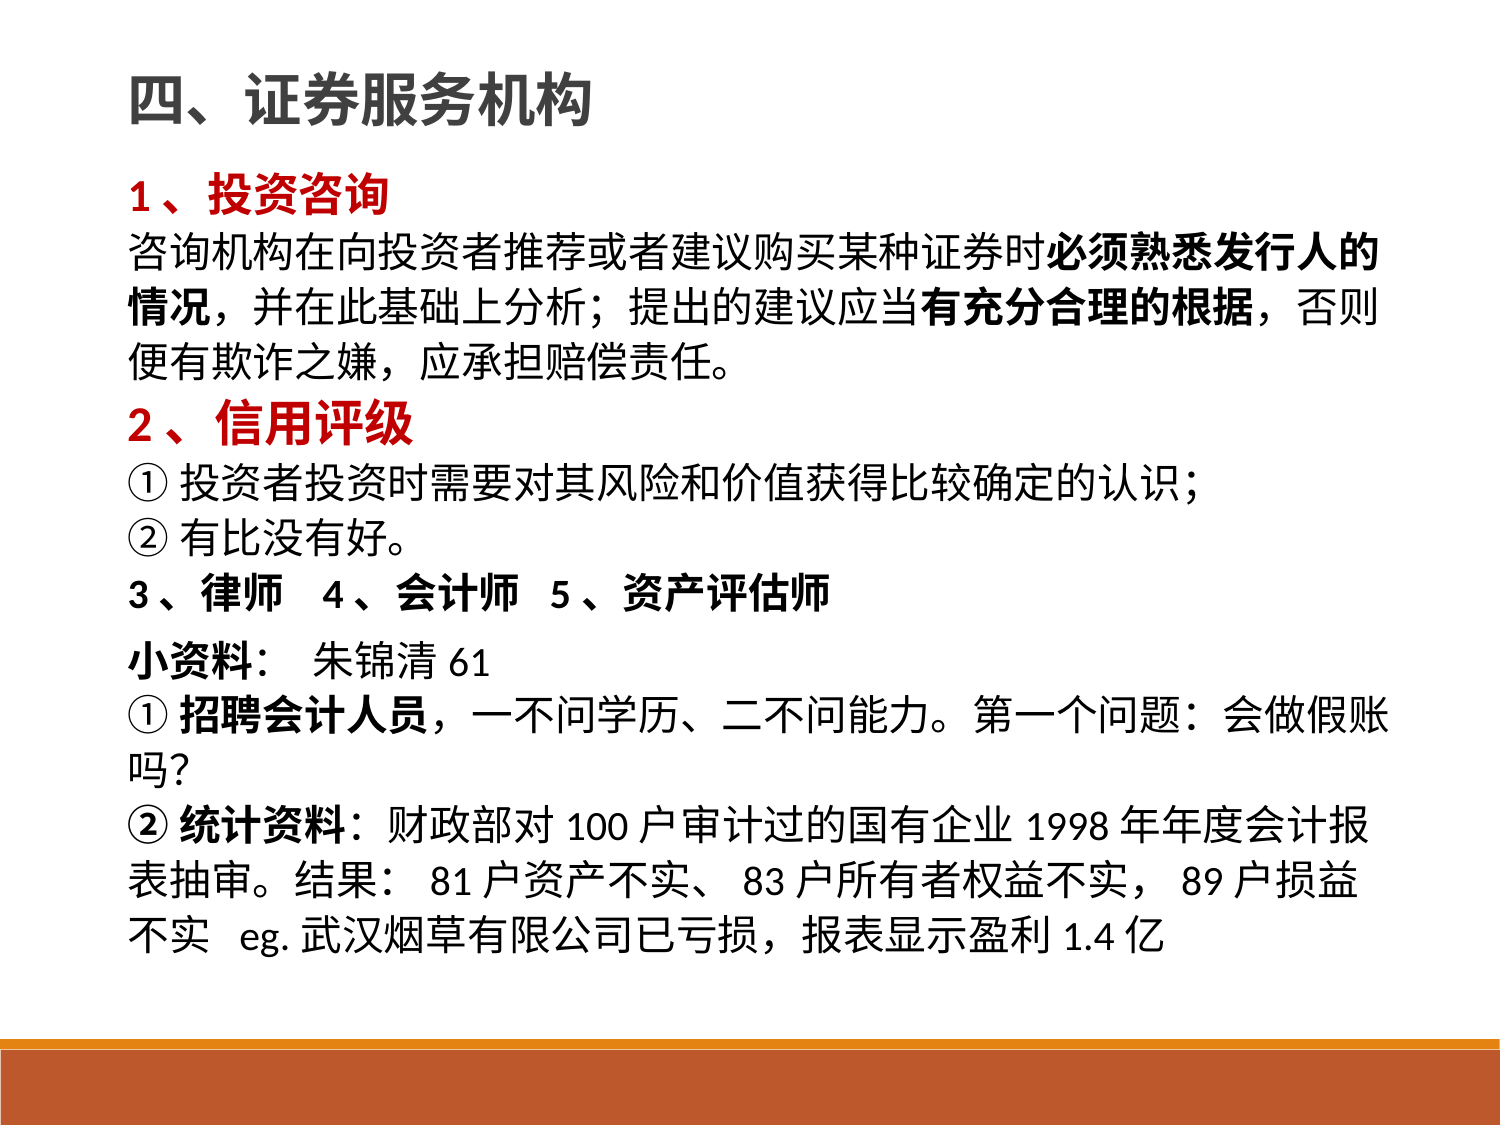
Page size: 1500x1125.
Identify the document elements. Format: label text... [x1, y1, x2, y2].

text_box 1、投资咨询 咨询机构在向投资者推荐或者建议购买某种证券时必须熟悉发行人的情况，并在此基础上分析；提出的建议应当有充分合理的根据，否则便有欺诈之嫌，应承担赔偿责任。 2、信用评级 ①投资者投资时需要对其风险和价值获得比较确定的认识； ②有比没有好。 3、律师 4、会计师 5、资产评估师 小资料： 朱锦清61 ①招聘会计人员，一不问学历、二不问能力。第一个问题：会做假账吗？ ②统计资料：财政部对100户审计过的国有企业1998年年度会计报表抽审。结果：81户资产不实、83户所有者权益不实，89户损益不实 eg.武汉烟草有限公司已亏损，报表显示盈利1.4亿 [112, 153, 1412, 1027]
text_box 四、证券服务机构 [112, 66, 1463, 125]
